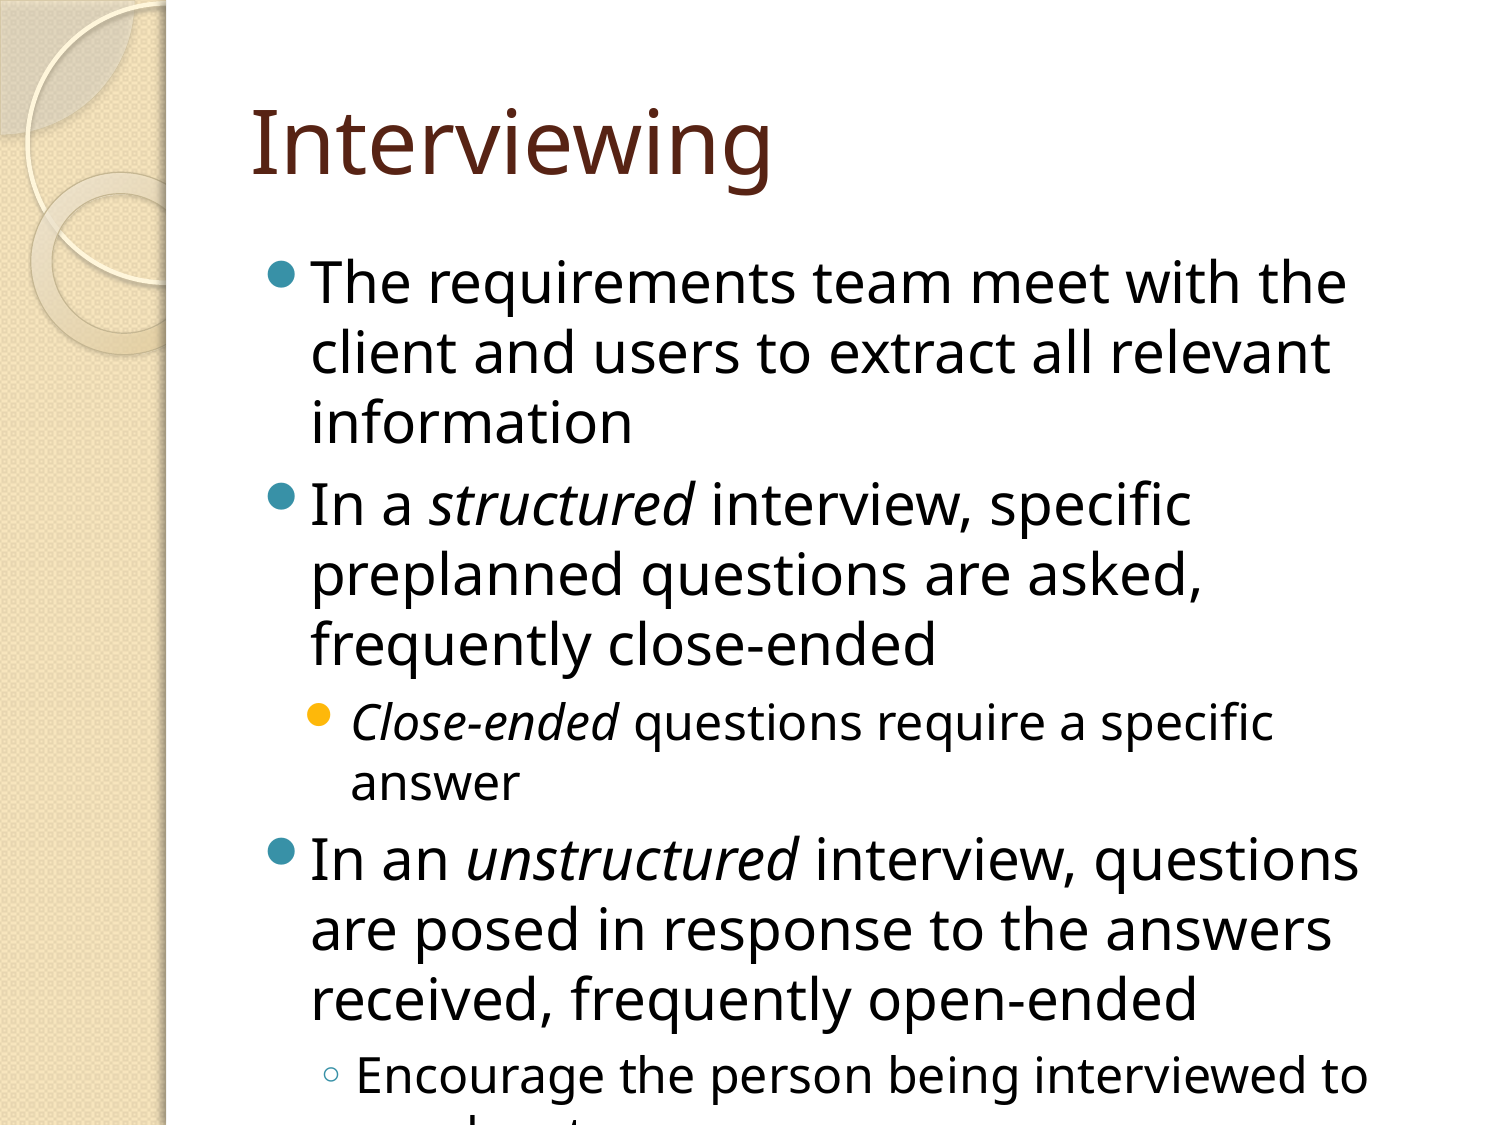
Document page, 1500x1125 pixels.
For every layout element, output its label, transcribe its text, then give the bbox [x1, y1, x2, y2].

list The requirements team meet with the client and users to extract all relevant information In a structured interview, specific preplanned questions are asked, frequently close-ended Close-ended questions require a specific answer In an unstructured interview, questions are posed in response to the answers received, frequently open-ended Encourage the person being interviewed to speak out [235, 237, 1466, 1025]
title Interviewing [235, 45, 1466, 233]
